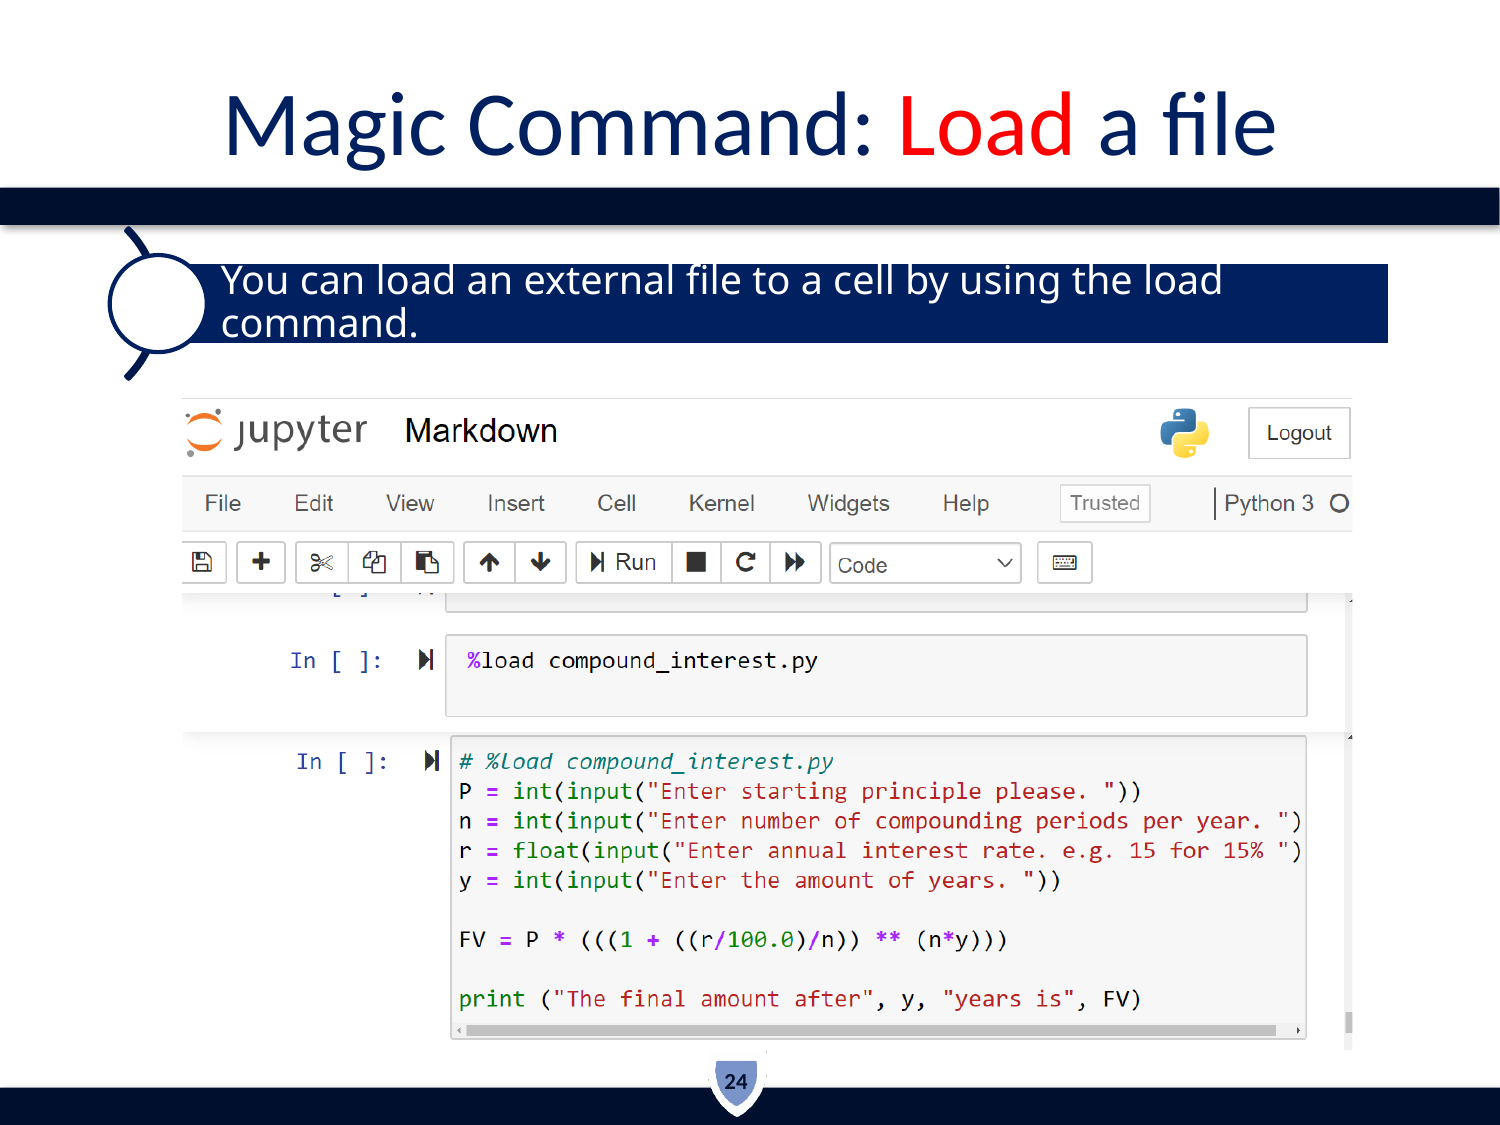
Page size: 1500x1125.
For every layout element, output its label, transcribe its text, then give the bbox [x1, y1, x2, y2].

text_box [109, 224, 1391, 383]
slide_number 24 [704, 1059, 768, 1110]
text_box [181, 394, 1353, 1051]
title Magic Command: Load a file [75, 24, 1425, 213]
picture [706, 1110, 767, 1117]
